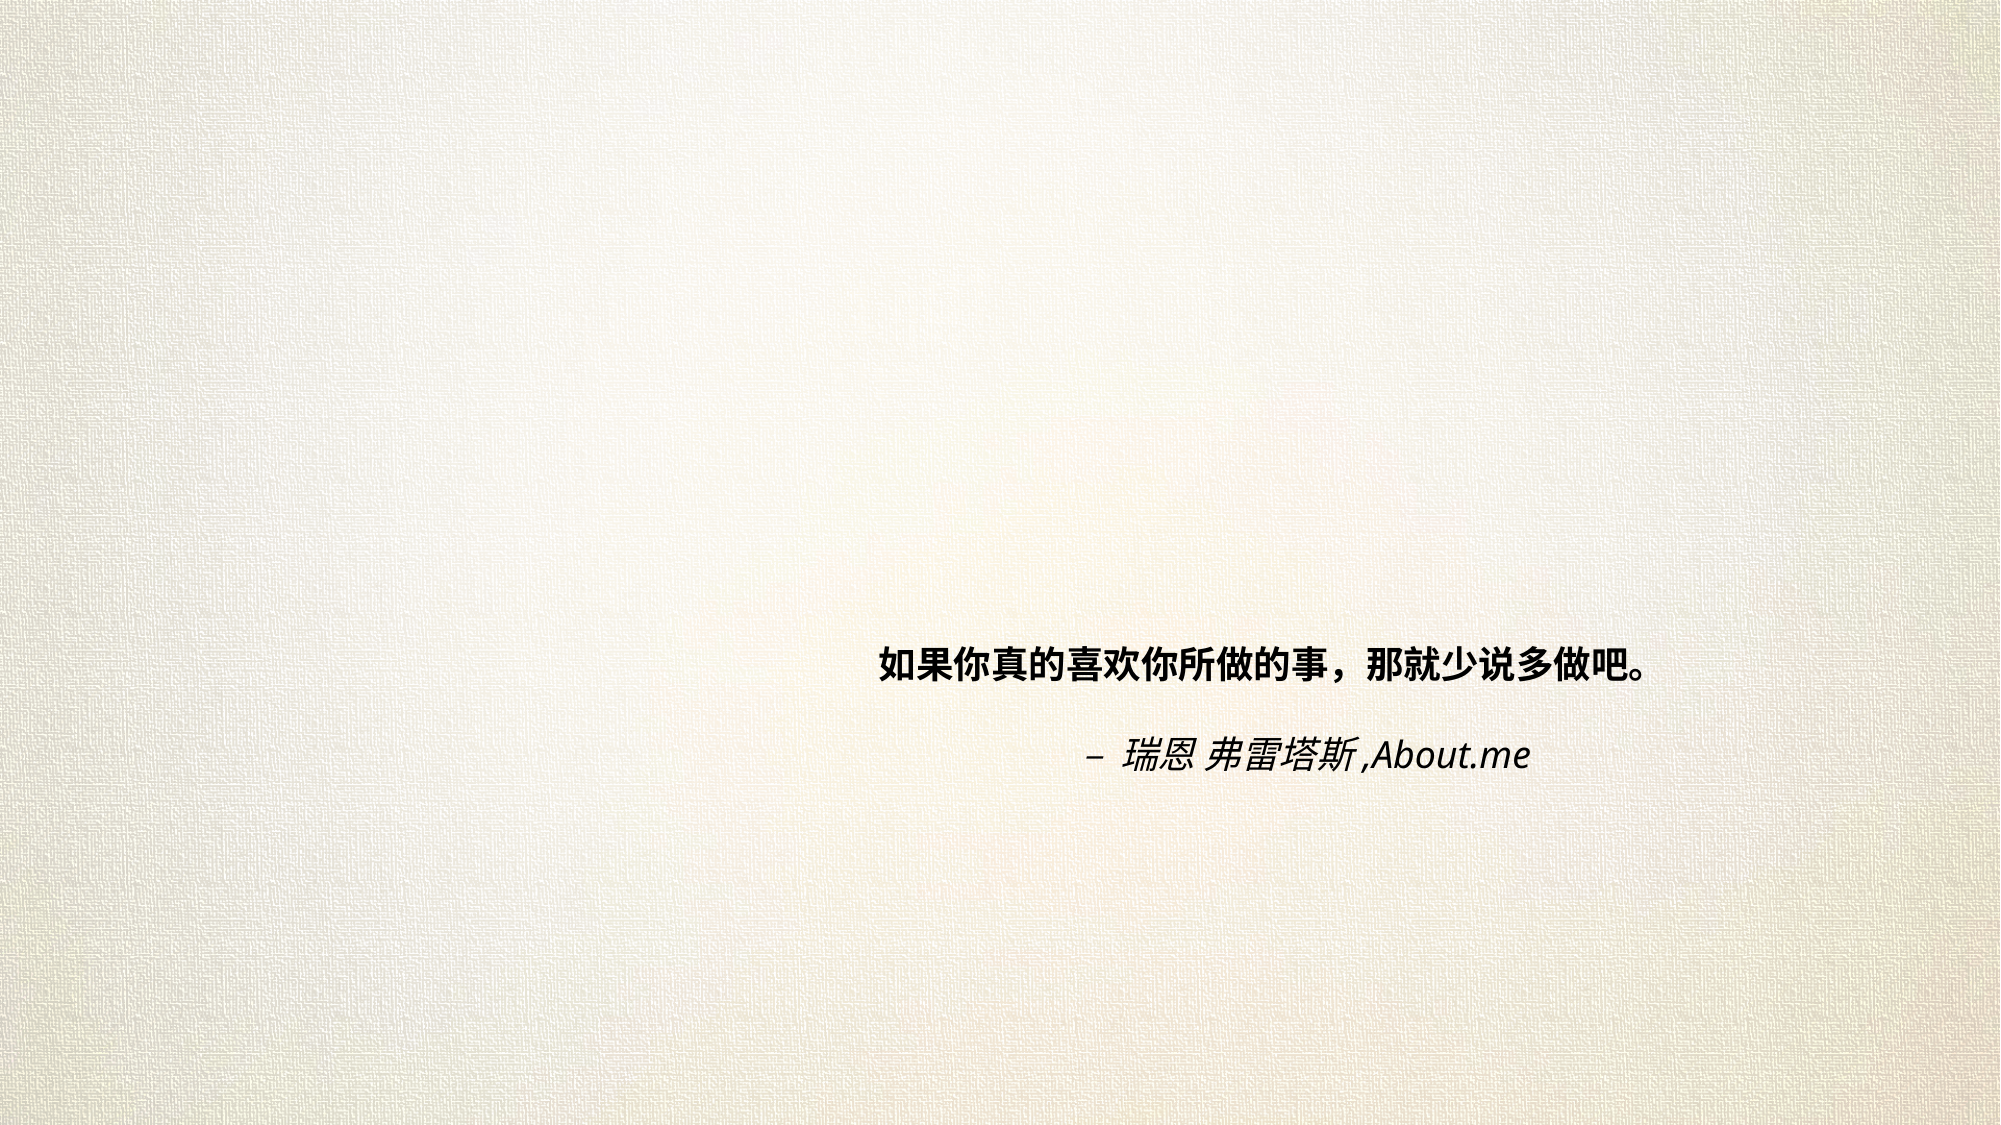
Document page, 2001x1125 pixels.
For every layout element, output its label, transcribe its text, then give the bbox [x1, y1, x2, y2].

text_box 如果你真的喜欢你所做的事，那就少说多做吧。 – 瑞恩 弗雷塔斯,About.me [863, 633, 1766, 784]
picture [0, 0, 2000, 1125]
